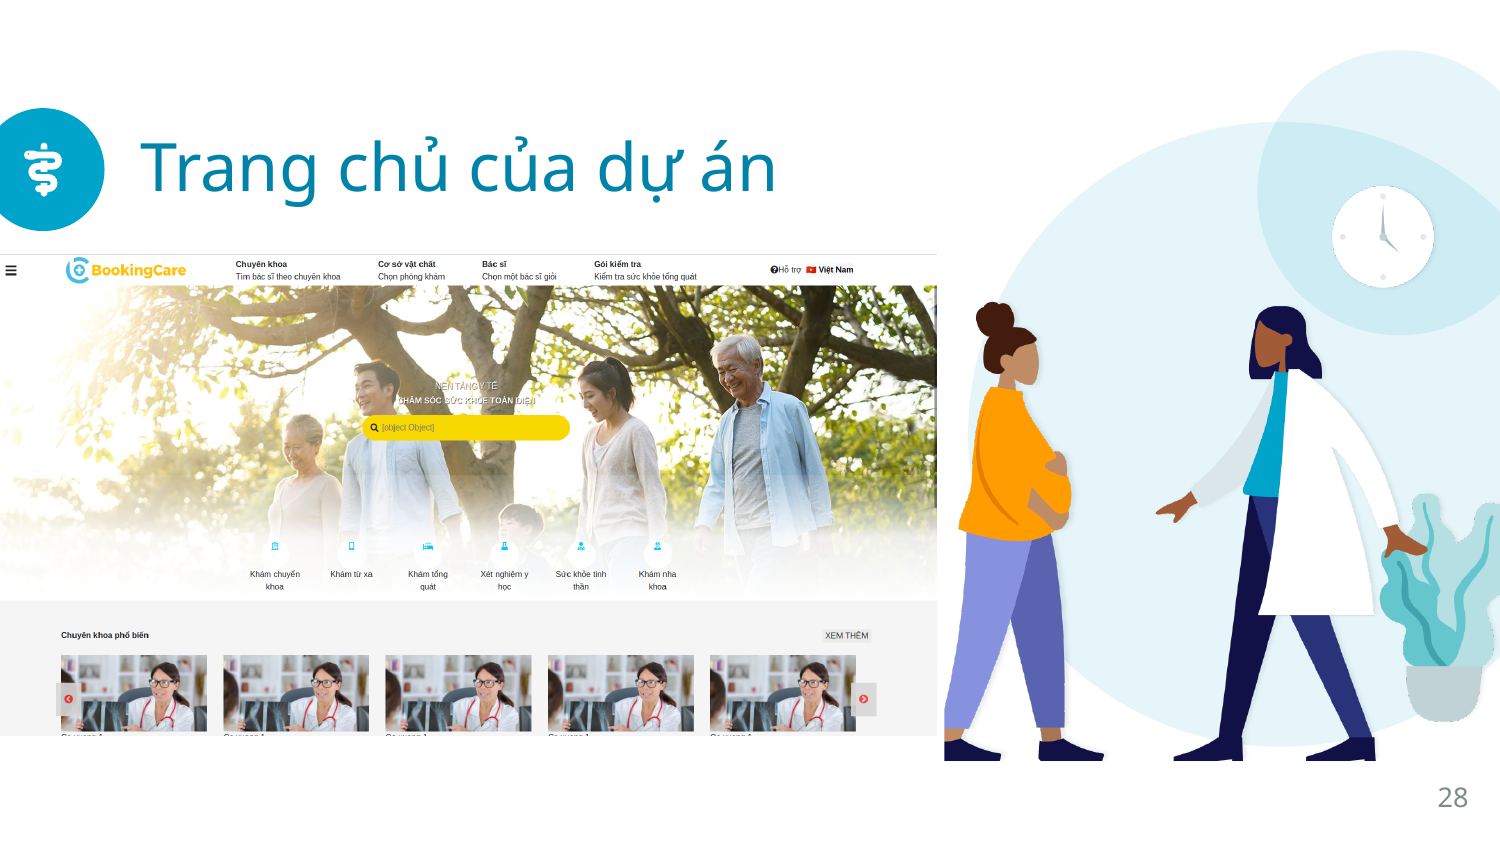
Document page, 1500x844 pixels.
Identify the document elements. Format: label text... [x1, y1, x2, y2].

picture [944, 185, 1500, 761]
slide_number 28 [1411, 775, 1469, 822]
picture [0, 253, 937, 736]
title Trang chủ của dự án [140, 108, 1224, 232]
